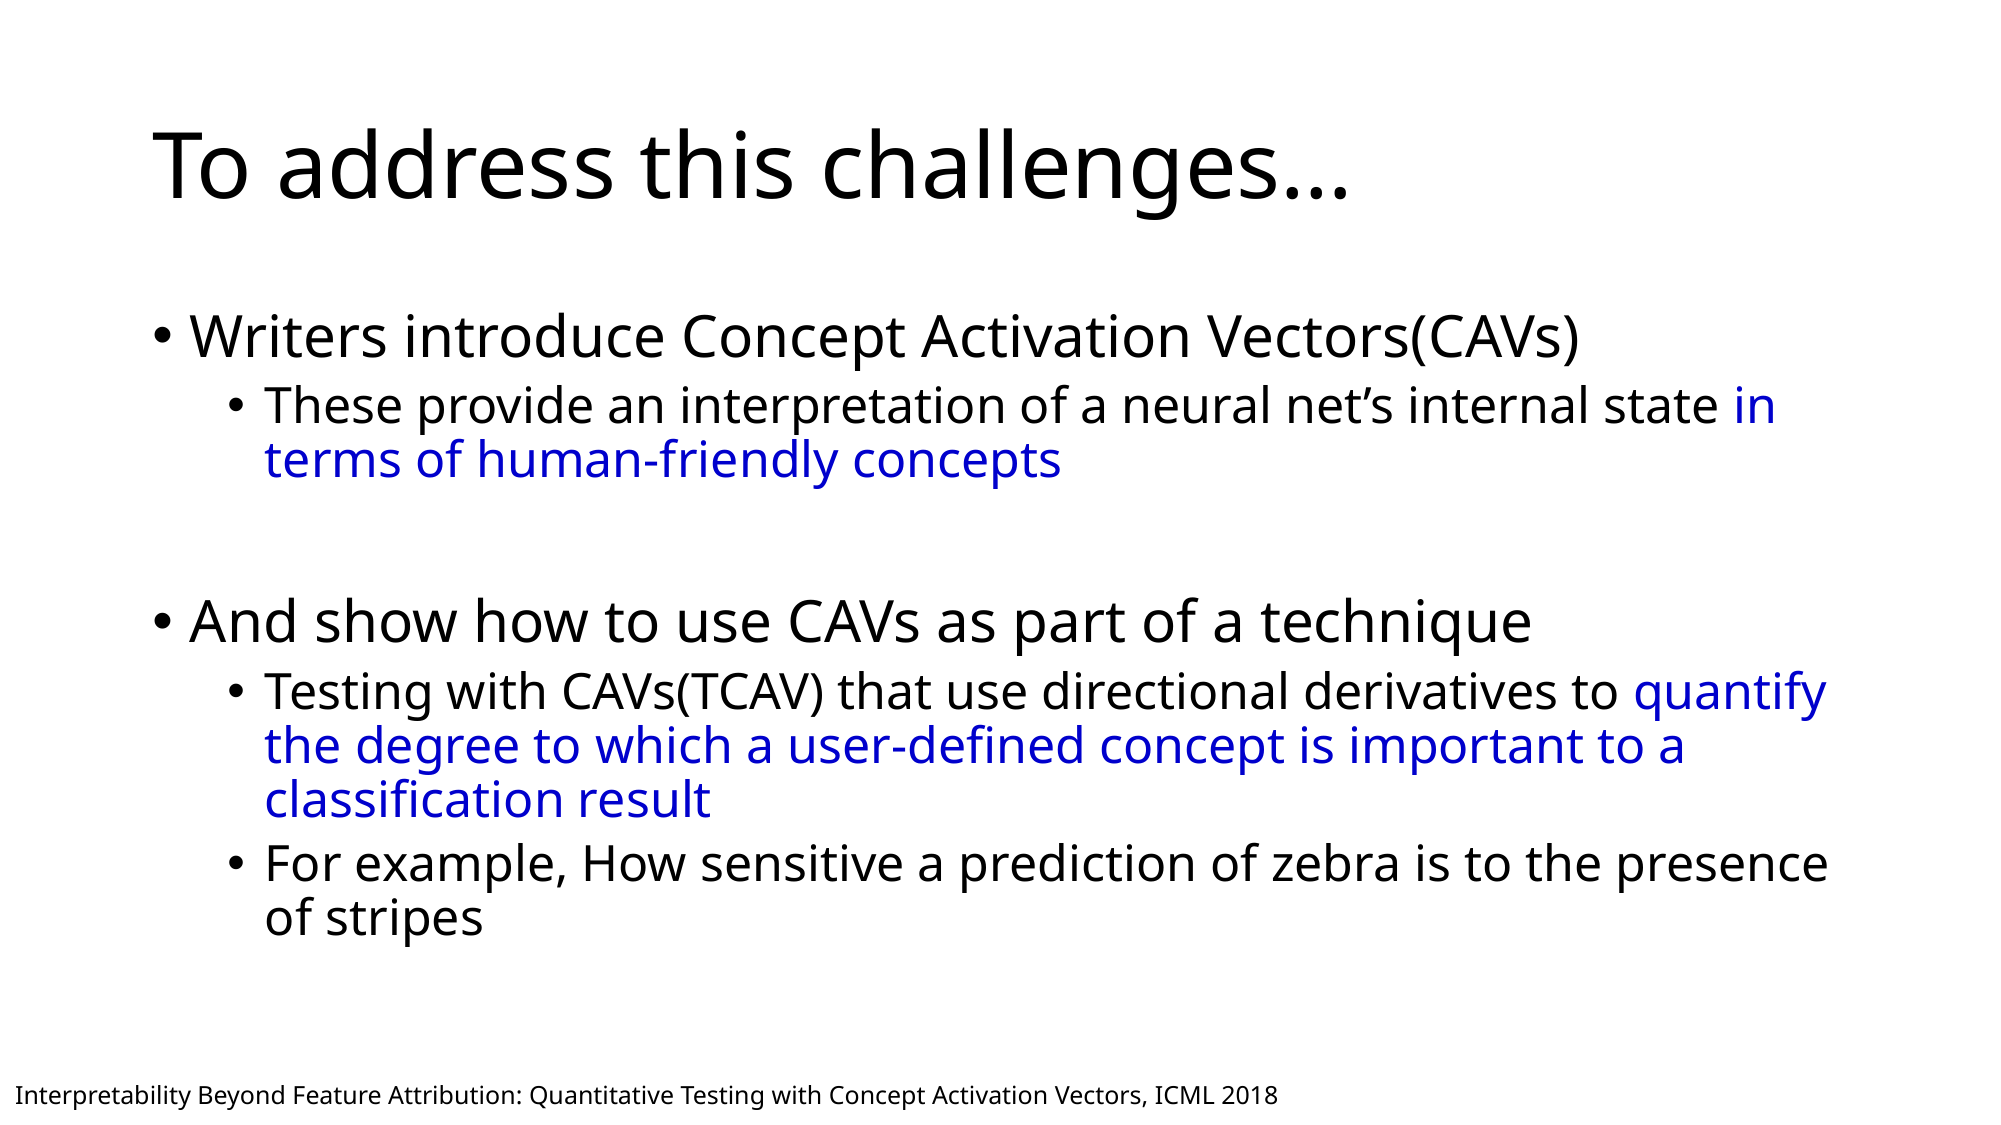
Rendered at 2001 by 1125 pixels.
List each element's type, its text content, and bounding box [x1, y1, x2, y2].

title To address this challenges… [137, 59, 1863, 278]
list Writers introduce Concept Activation Vectors(CAVs) These provide an interpretation of a neural net’s internal state in terms of human-friendly concepts And show how to use CAVs as part of a technique Testing with CAVs(TCAV) that use directional derivatives to quantify the degree to which a user-defined concept is important to a classification result For example, How sensitive a prediction of zebra is to the presence of stripes [137, 299, 1863, 1006]
